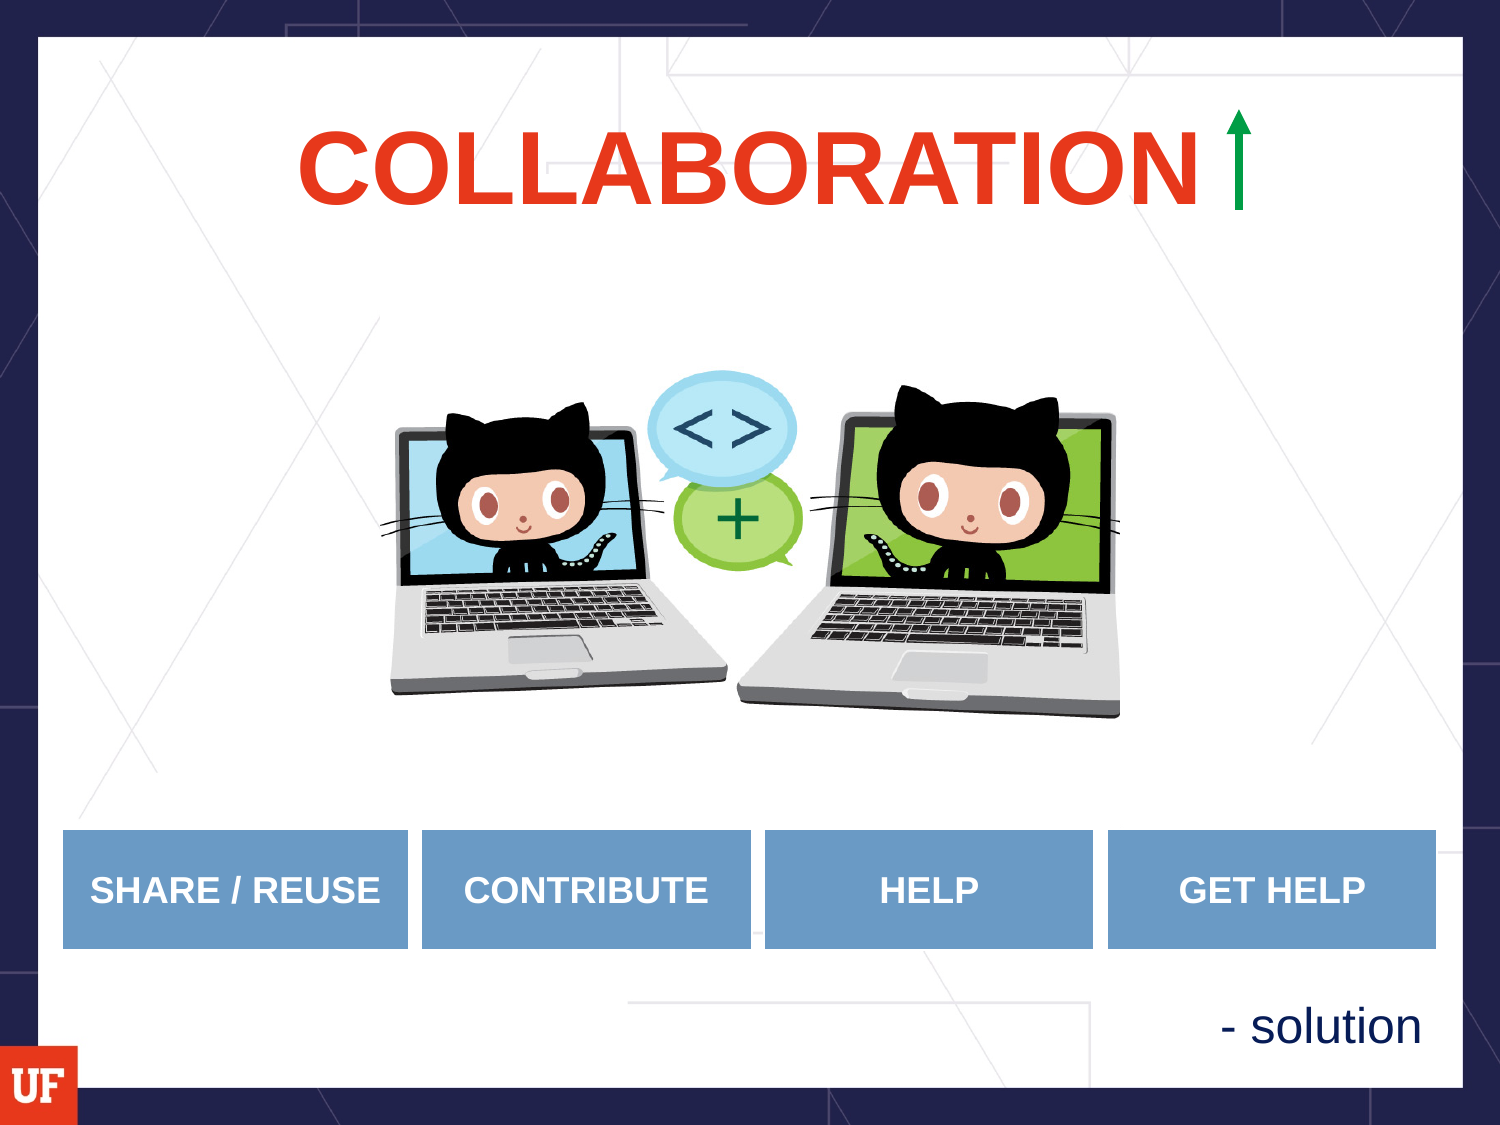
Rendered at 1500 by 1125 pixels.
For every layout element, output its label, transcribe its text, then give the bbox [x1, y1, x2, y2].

text_box - solution [751, 985, 1438, 1061]
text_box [62, 829, 409, 951]
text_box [421, 828, 752, 950]
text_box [1106, 828, 1438, 950]
title COLLABORATION [62, 62, 1438, 263]
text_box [763, 828, 1095, 950]
picture [0, 0, 1500, 1125]
